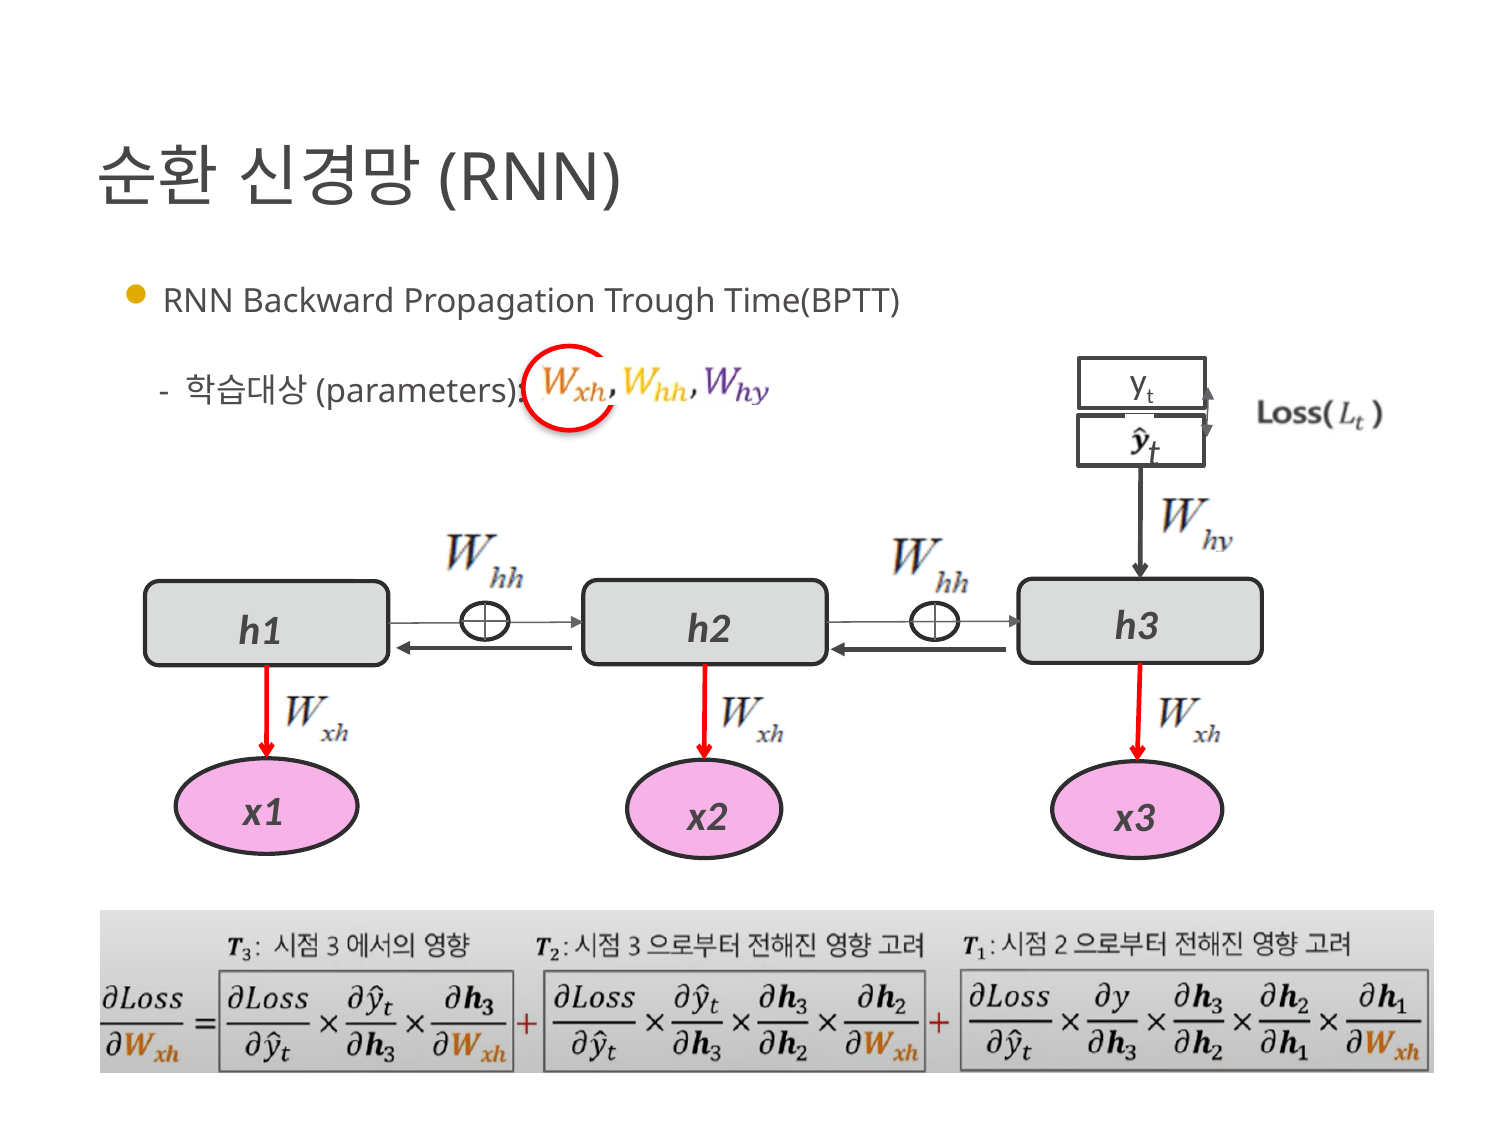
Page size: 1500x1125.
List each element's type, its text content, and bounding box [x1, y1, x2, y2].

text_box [144, 357, 1386, 859]
text_box RNN Backward Propagation Trough Time(BPTT) - 학습대상(parameters): [53, 231, 1384, 431]
text_box [539, 345, 599, 355]
title 순환 신경망(RNN) [81, 90, 1412, 222]
picture [99, 910, 1435, 1073]
